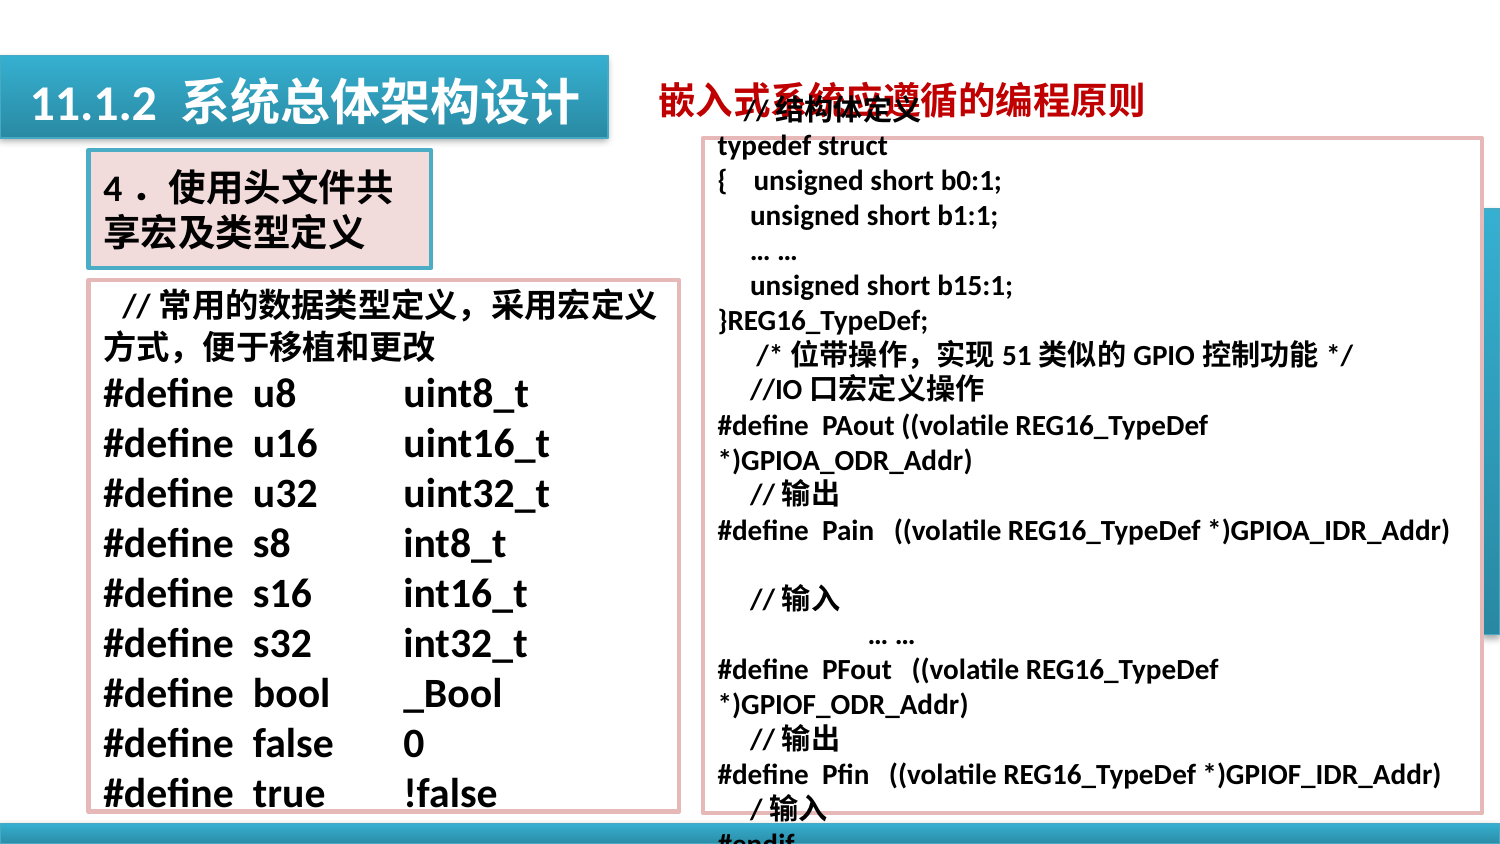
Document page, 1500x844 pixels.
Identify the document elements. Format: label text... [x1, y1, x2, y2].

text_box 11.1.2 系统总体架构设计 [14, 62, 596, 138]
text_box //常用的数据类型定义，采用宏定义方式，便于移植和更改 #define u8 uint8_t #define u16 uint16_t #define u32 uint32_t #define s8 int8_t #define s16 int16_t #define s32 int32_t #define bool _Bool #define false 0 #define true !false [86, 278, 681, 814]
text_box 嵌入式系统应遵循的编程原则 [643, 70, 1161, 130]
text_box //结构体定义 typedef struct { unsigned short b0:1; unsigned short b1:1; … … unsigned short b15:1; }REG16_TypeDef; /*位带操作，实现51类似的GPIO控制功能*/ //IO口宏定义操作 #define PAout ((volatile REG16_TypeDef *)GPIOA_ODR_Addr) //输出 #define Pain ((volatile REG16_TypeDef *)GPIOA_IDR_Addr) //输入 … … #define PFout ((volatile REG16_TypeDef *)GPIOF_ODR_Addr) //输出 #define Pfin ((volatile REG16_TypeDef *)GPIOF_IDR_Addr) /输入 #endif [701, 136, 1484, 815]
text_box [0, 55, 609, 139]
text_box 4．使用头文件共享宏及类型定义 [86, 148, 433, 270]
